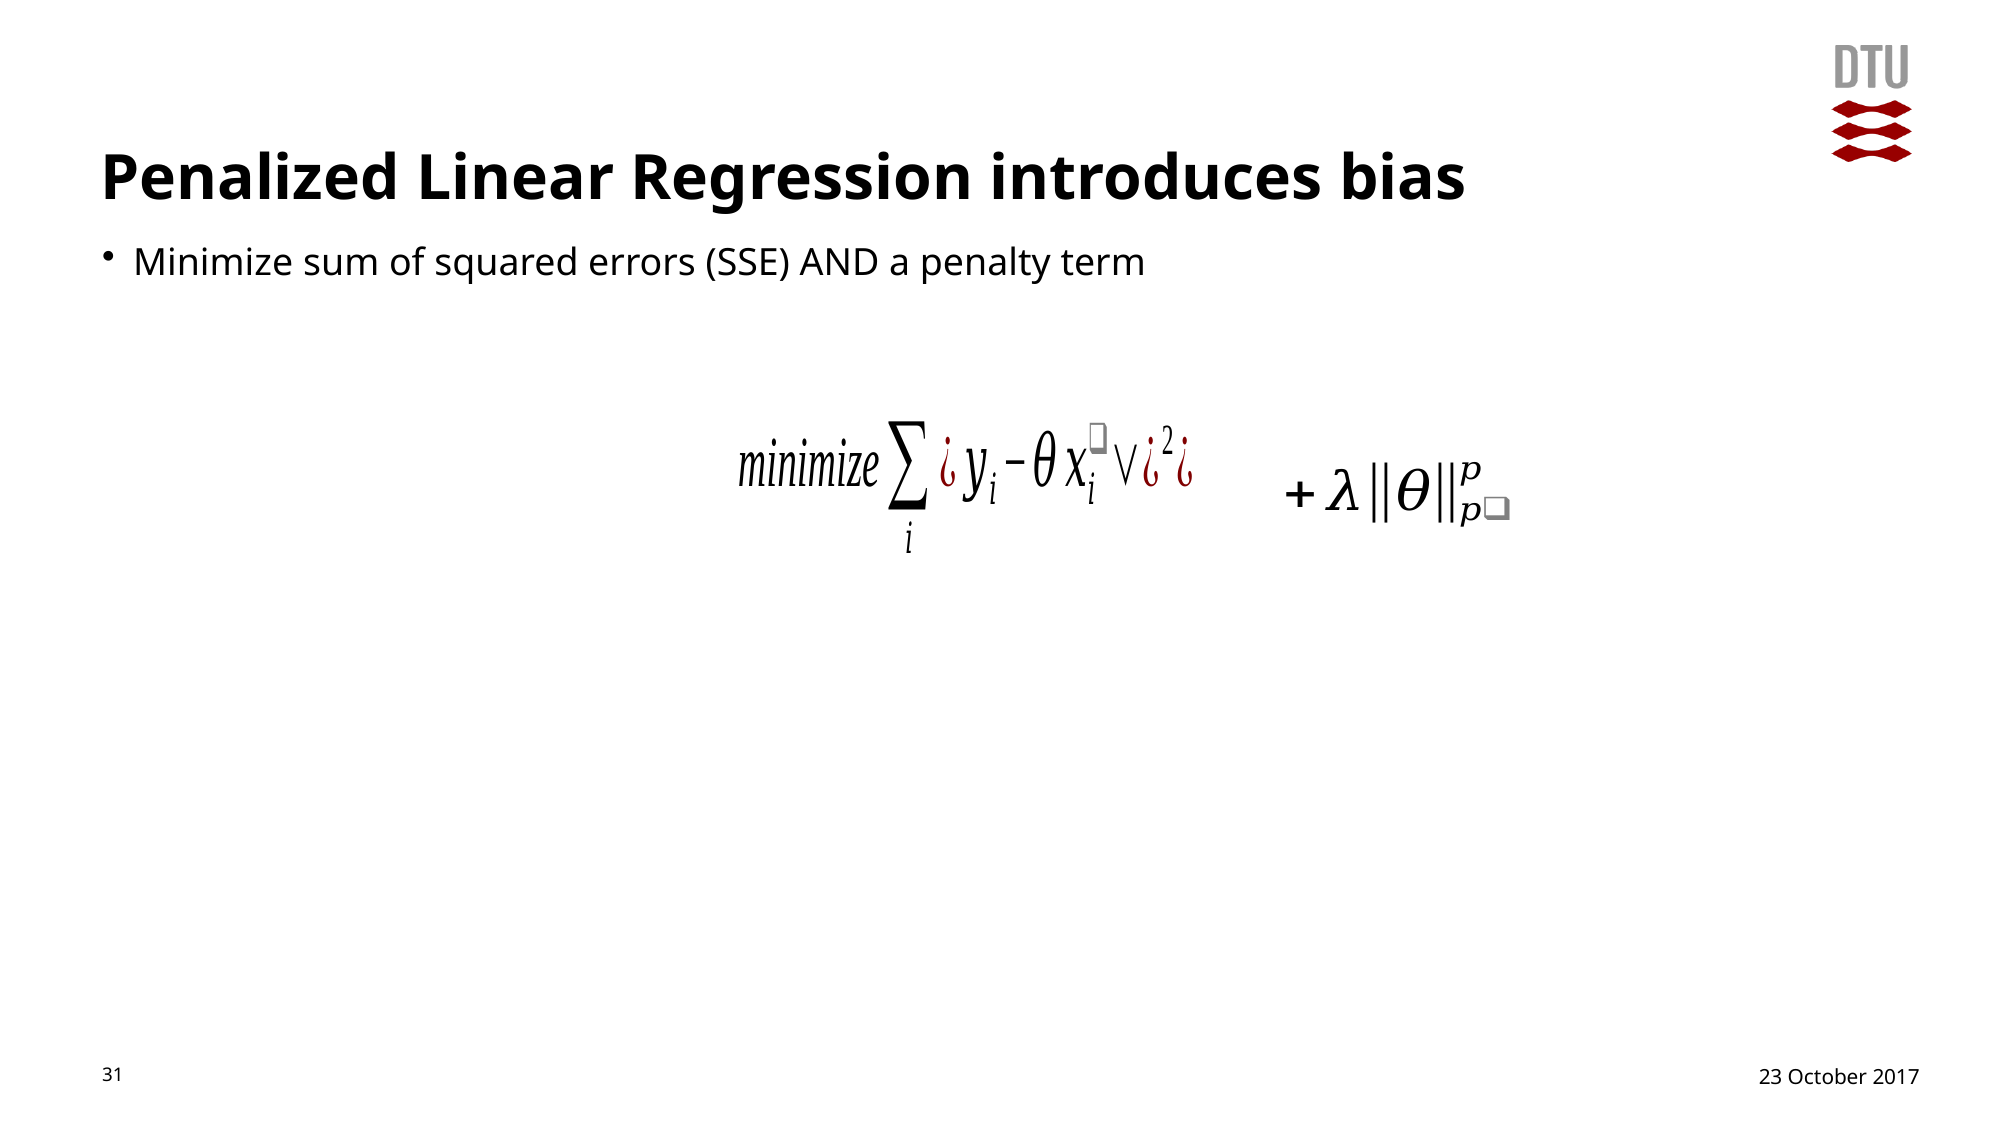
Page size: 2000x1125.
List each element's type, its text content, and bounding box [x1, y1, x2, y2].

picture [1834, 45, 1912, 162]
title Penalized Linear Regression introduces bias [100, 24, 1834, 212]
slide_number 31 [102, 1062, 201, 1113]
list Minimize sum of squared errors (SSE) AND a penalty term [102, 237, 1910, 1025]
